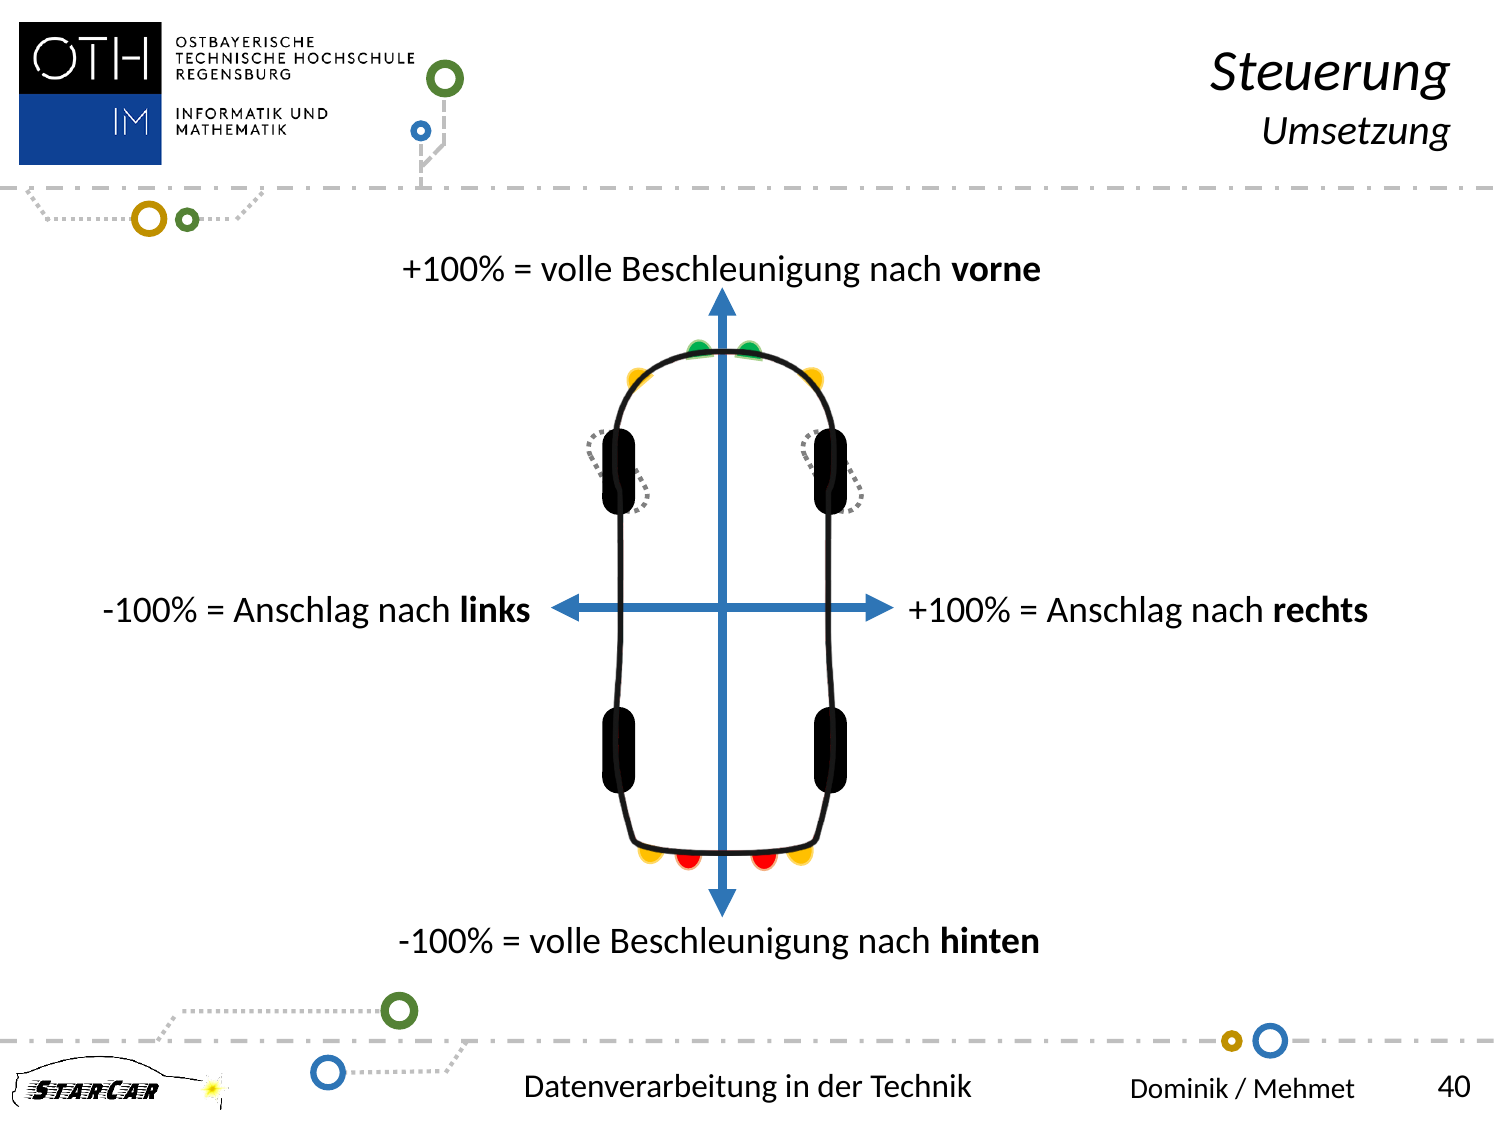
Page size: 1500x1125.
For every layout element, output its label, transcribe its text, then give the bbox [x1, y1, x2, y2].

text_box +100% = Anschlag nach rechts [978, 577, 1396, 637]
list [470, 475, 978, 729]
picture [598, 349, 722, 475]
text_box Dominik / Mehmet [1115, 1062, 1416, 1113]
text_box -100% = volle Beschleunigung nach hinten [383, 908, 1062, 969]
text_box +100% = volle Beschleunigung nach vorne [387, 236, 1057, 297]
text_box [687, 339, 712, 348]
text_box [750, 856, 779, 872]
picture [598, 729, 722, 856]
text_box [639, 856, 663, 865]
text_box [587, 432, 597, 470]
picture [723, 729, 851, 856]
picture [723, 349, 851, 475]
footer Datenverarbeitung in der Technik [0, 1042, 1497, 1125]
picture [19, 22, 428, 165]
list Steuerung Umsetzung [478, 21, 1452, 164]
text_box [787, 856, 813, 866]
text_box [737, 340, 761, 348]
text_box -100% = Anschlag nach links [87, 577, 470, 637]
text_box [674, 856, 703, 871]
picture [417, 127, 424, 134]
